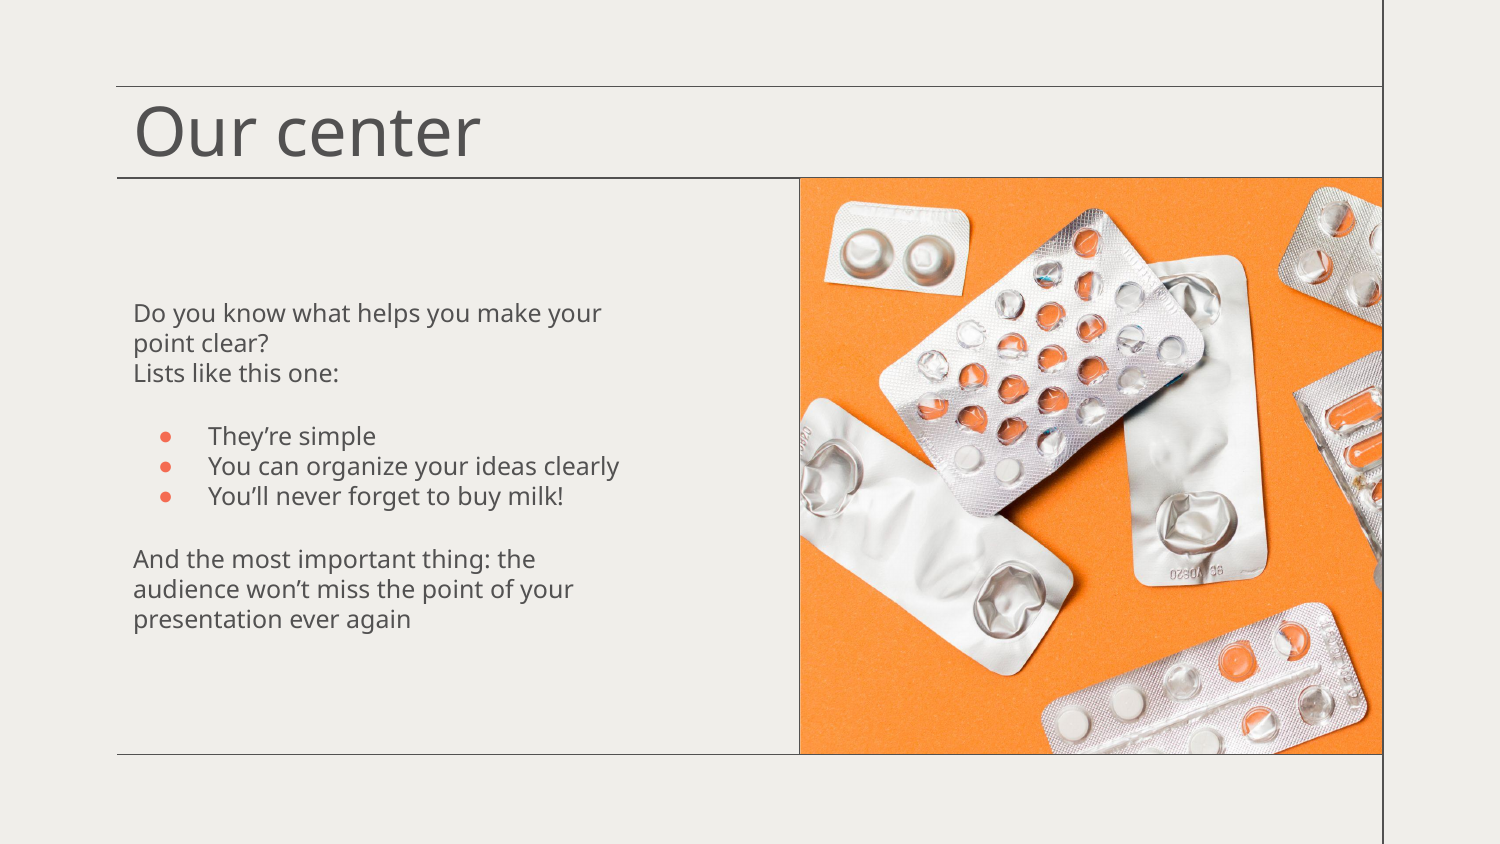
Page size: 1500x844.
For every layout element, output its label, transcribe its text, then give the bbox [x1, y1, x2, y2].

picture [800, 177, 1383, 755]
title Our center [118, 87, 1382, 167]
list Do you know what helps you make your point clear? Lists like this one: They’re simple You can organize your ideas clearly You’ll never forget to buy milk! And the most important thing: the audience won’t miss the point of your presentation ever again [118, 282, 665, 650]
